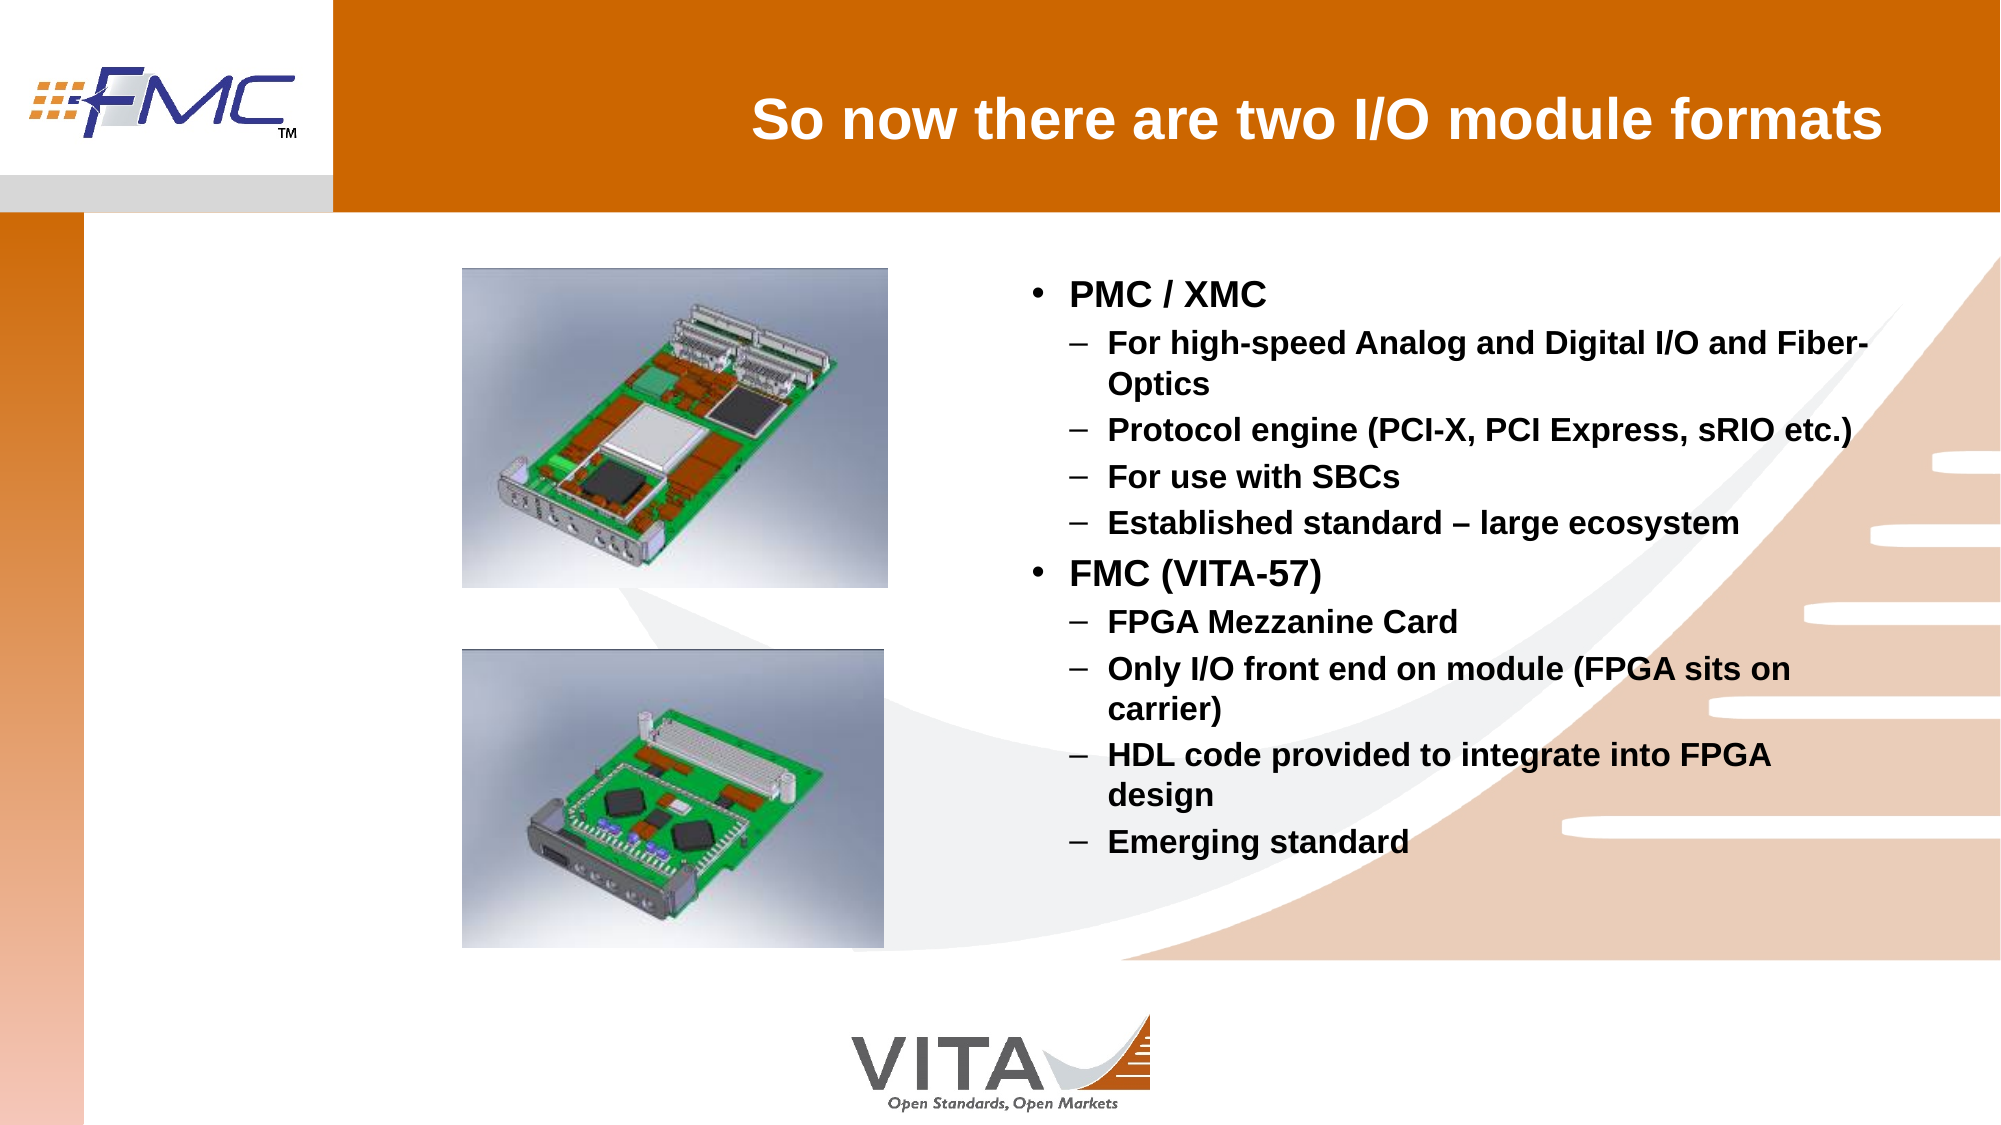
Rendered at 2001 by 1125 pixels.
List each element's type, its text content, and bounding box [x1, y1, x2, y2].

picture [462, 649, 884, 948]
table_cell [594, 237, 2000, 963]
title So now there are two I/O module formats [383, 45, 1900, 188]
list PMC / XMC For high-speed Analog and Digital I/O and Fiber-Optics Protocol engine (PCI-X, PCI Express, sRIO etc.) For use with SBCs Established standard – large ecosystem FMC (VITA-57) FPGA Mezzanine Card Only I/O front end on module (FPGA sits on carrier) HDL code provided to integrate into FPGA design Emerging standard [1016, 262, 1900, 1005]
picture [849, 1010, 1150, 1113]
picture [462, 268, 888, 588]
picture [29, 45, 305, 167]
